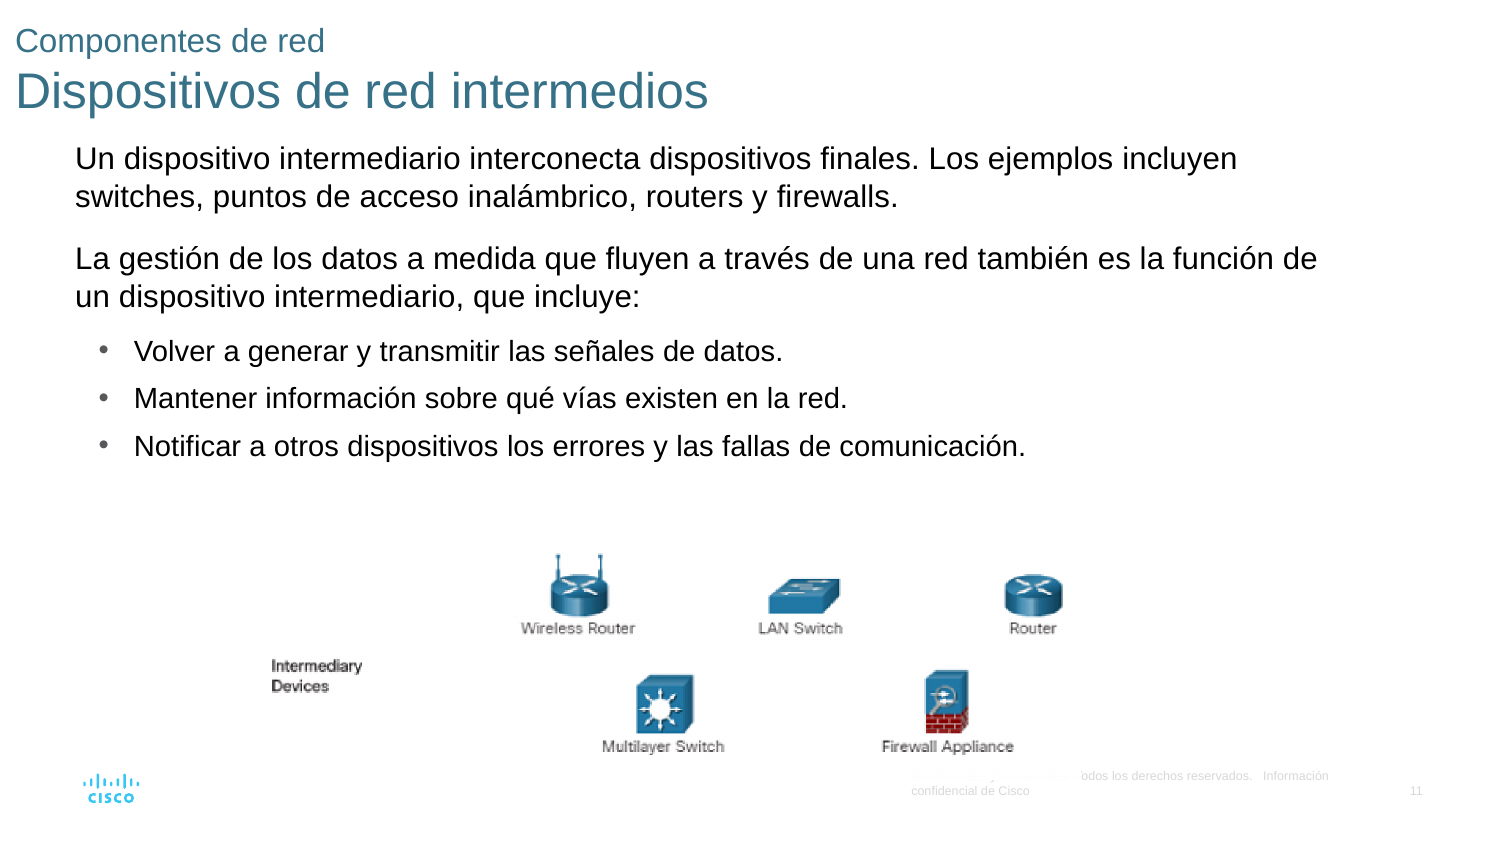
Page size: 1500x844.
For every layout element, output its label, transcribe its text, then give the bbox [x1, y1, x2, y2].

list Un dispositivo intermediario interconecta dispositivos finales. Los ejemplos incluyen switches, puntos de acceso inalámbrico, routers y firewalls. La gestión de los datos a medida que fluyen a través de una red también es la función de un dispositivo intermediario, que incluye: Volver a generar y transmitir las señales de datos. Mantener información sobre qué vías existen en la red. Notificar a otros dispositivos los errores y las fallas de comunicación. [60, 131, 1355, 528]
picture [261, 549, 1081, 780]
title Componentes de red Dispositivos de red intermedios [0, 6, 1500, 131]
